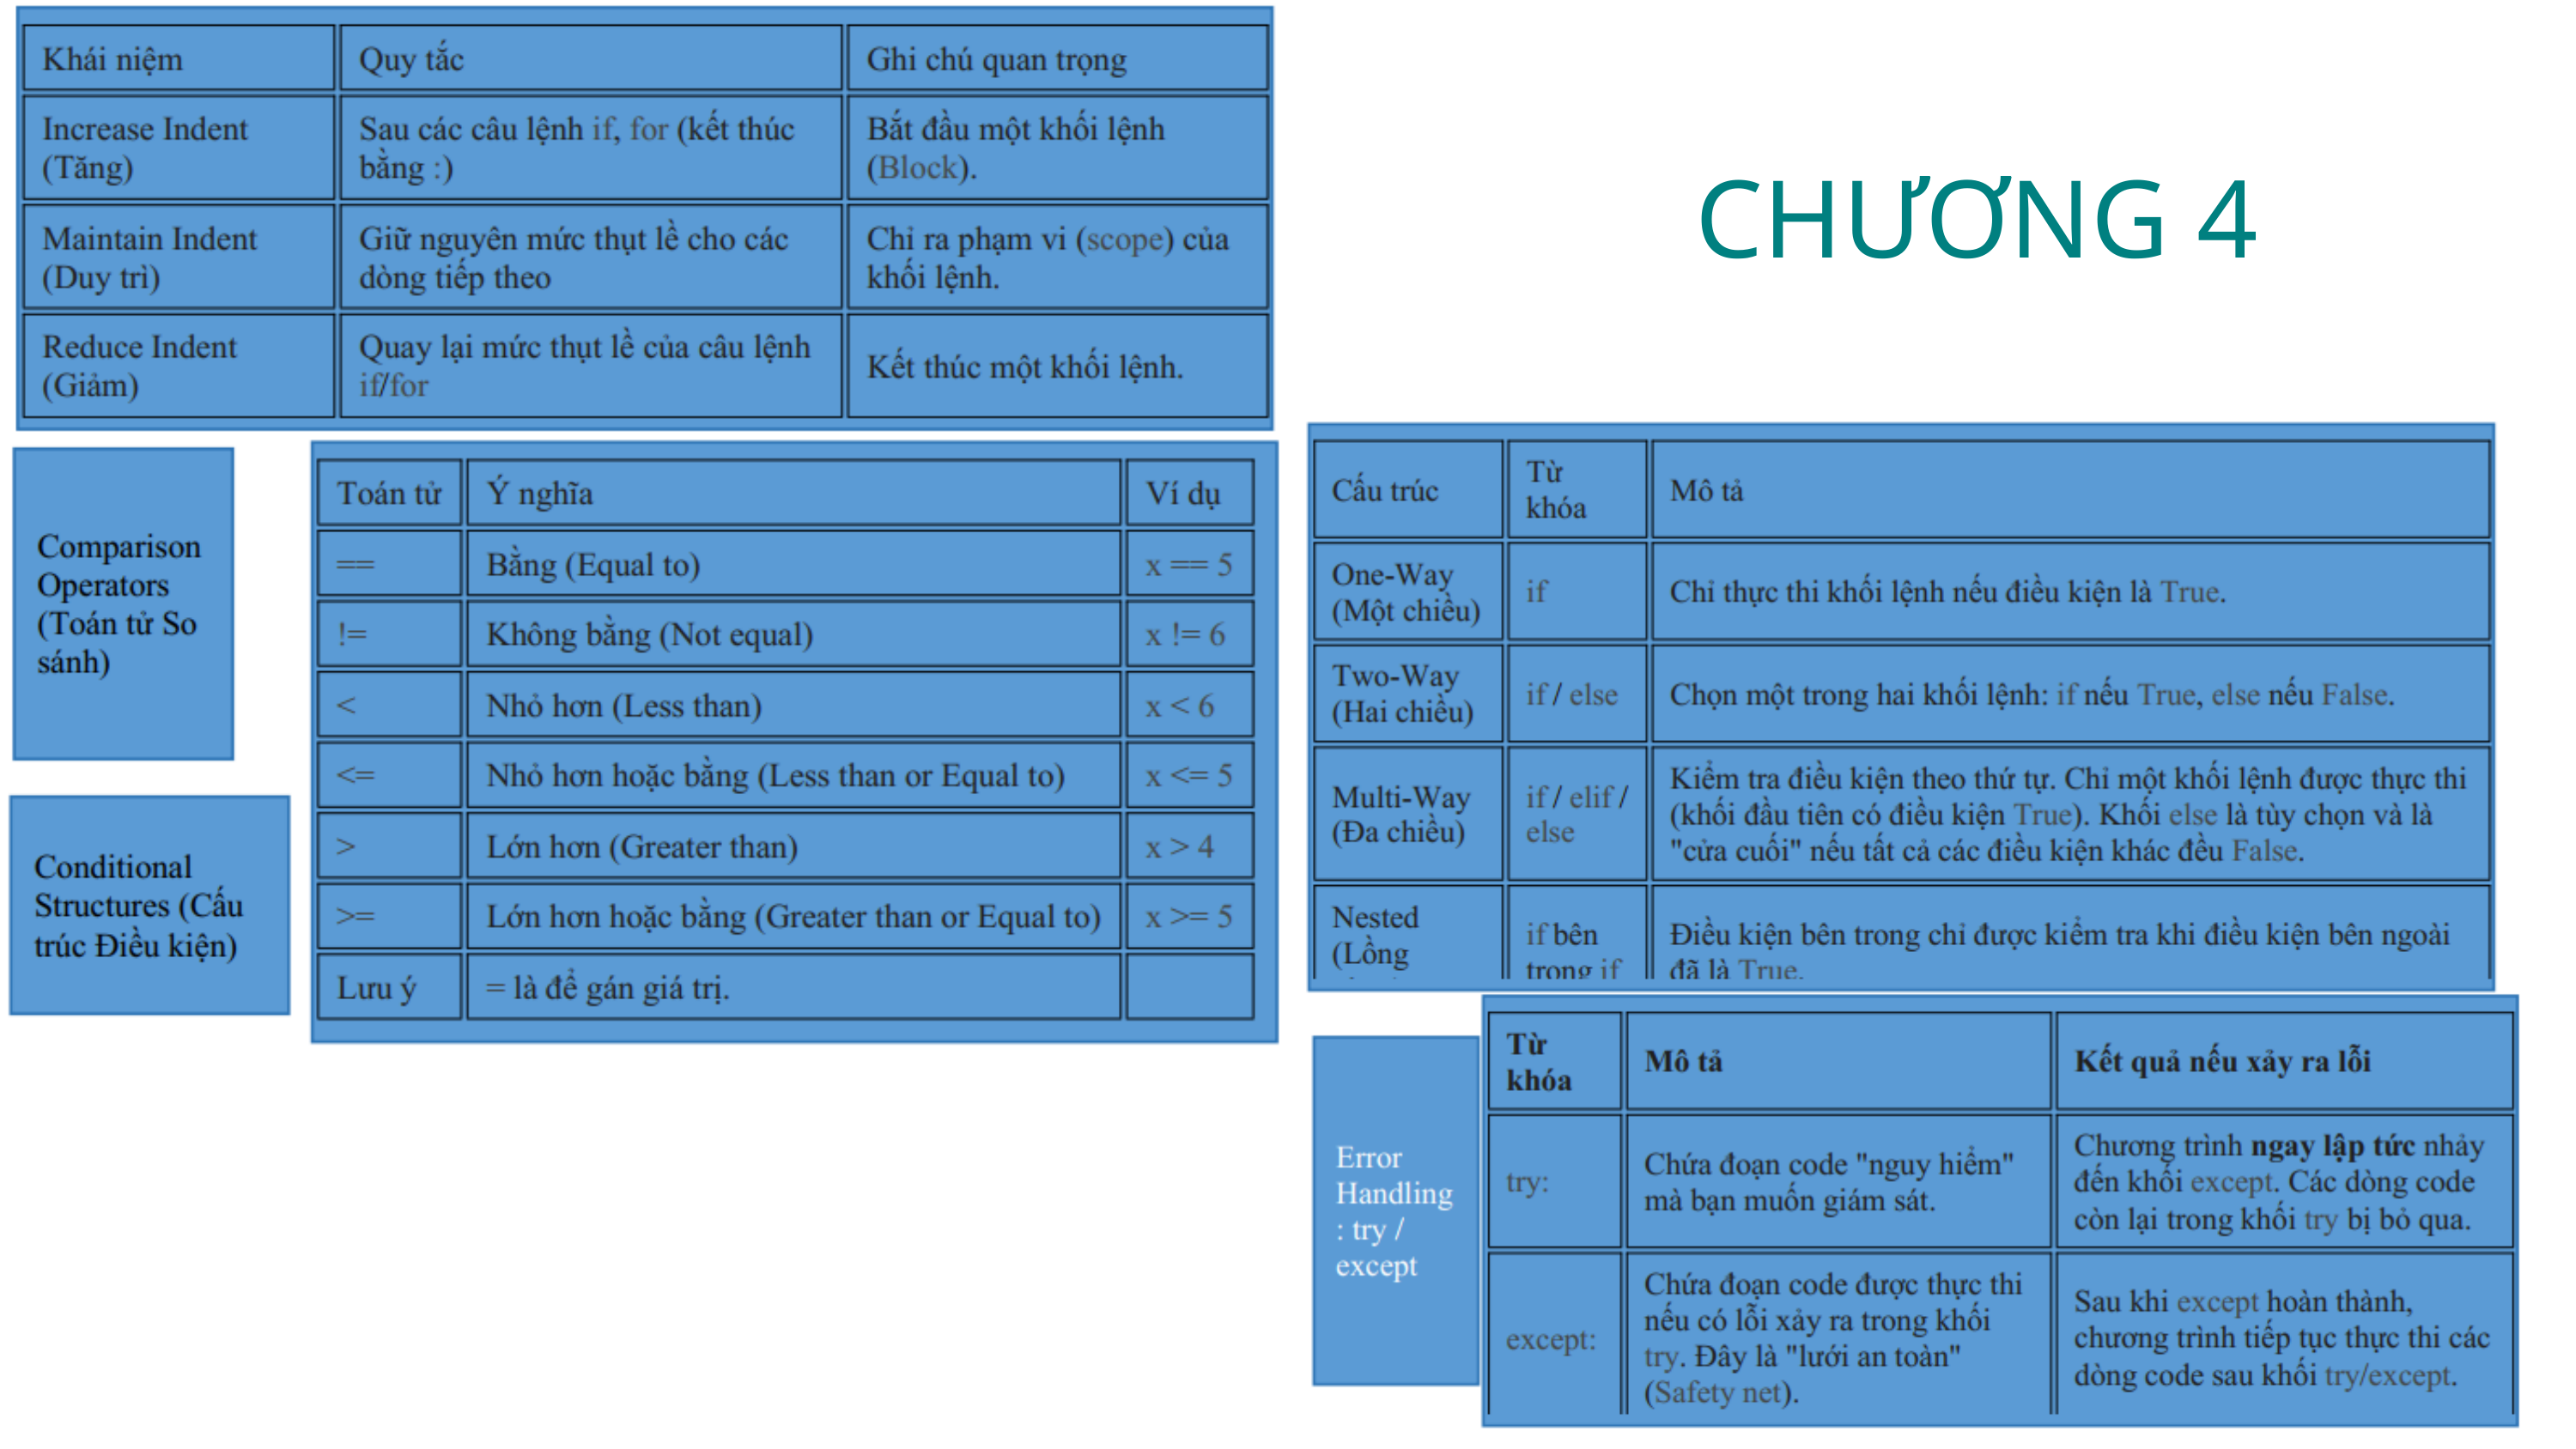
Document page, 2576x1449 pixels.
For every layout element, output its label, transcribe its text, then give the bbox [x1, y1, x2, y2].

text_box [0, 0, 1309, 1055]
text_box CHƯƠNG 4 [1694, 129, 2260, 279]
text_box [1287, 412, 2576, 1449]
